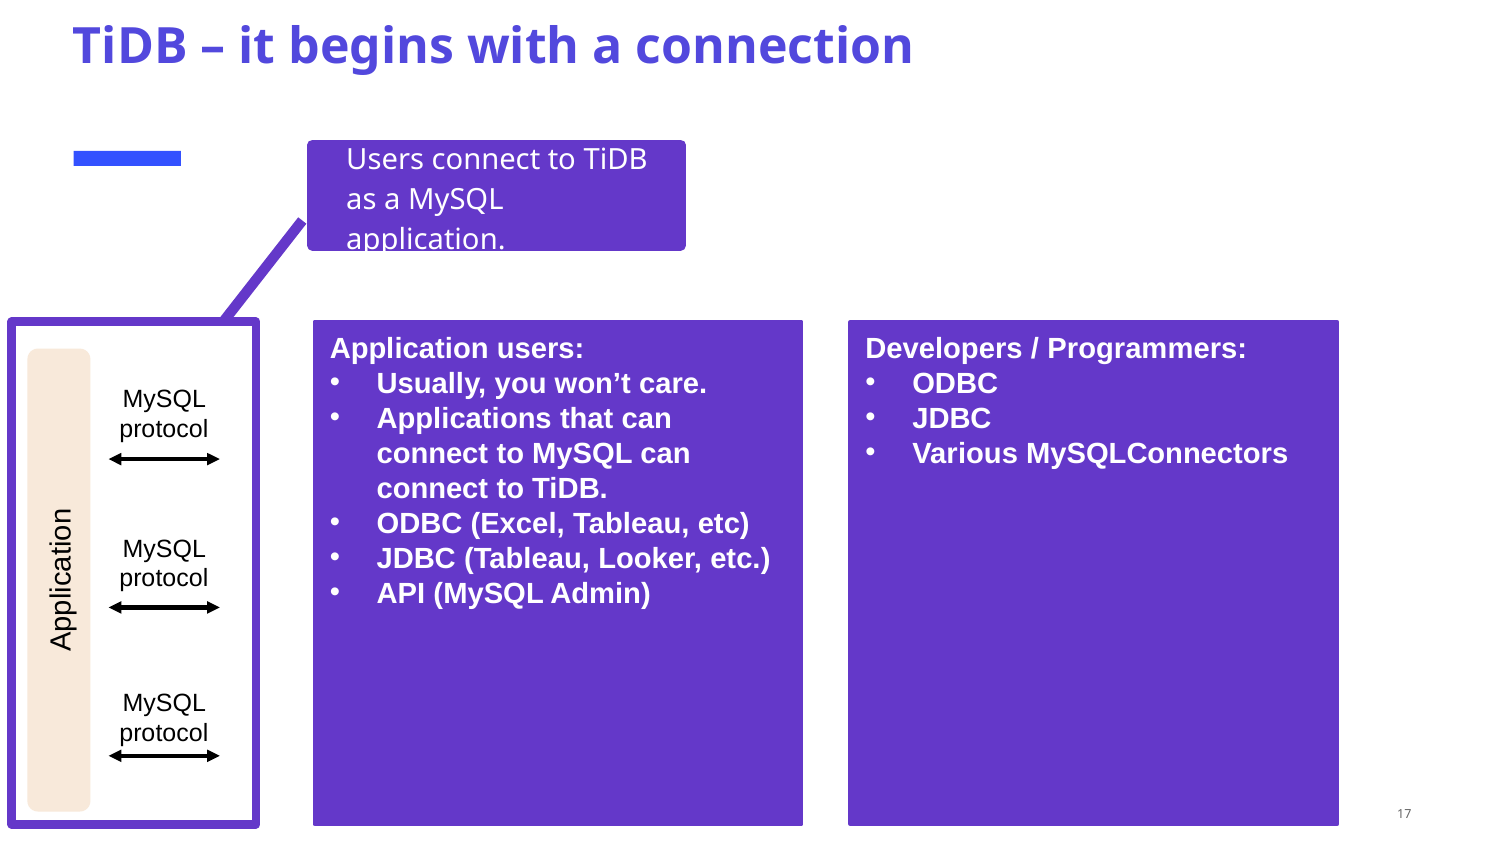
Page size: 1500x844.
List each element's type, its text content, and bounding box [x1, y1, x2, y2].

text_box Users connect to TiDB as a MySQL application. [312, 144, 681, 246]
text_box [11, 321, 257, 825]
text_box Application users: Usually, you won’t care. Applications that can connect to MySQL can connect to TiDB. ODBC (Excel, Tableau, etc) JDBC (Tableau, Looker, etc.) API (MySQL Admin) [314, 321, 802, 825]
title TiDB – it begins with a connection [57, 0, 1455, 87]
text_box Developers / Programmers: ODBC JDBC Various MySQLConnectors [850, 321, 1338, 825]
